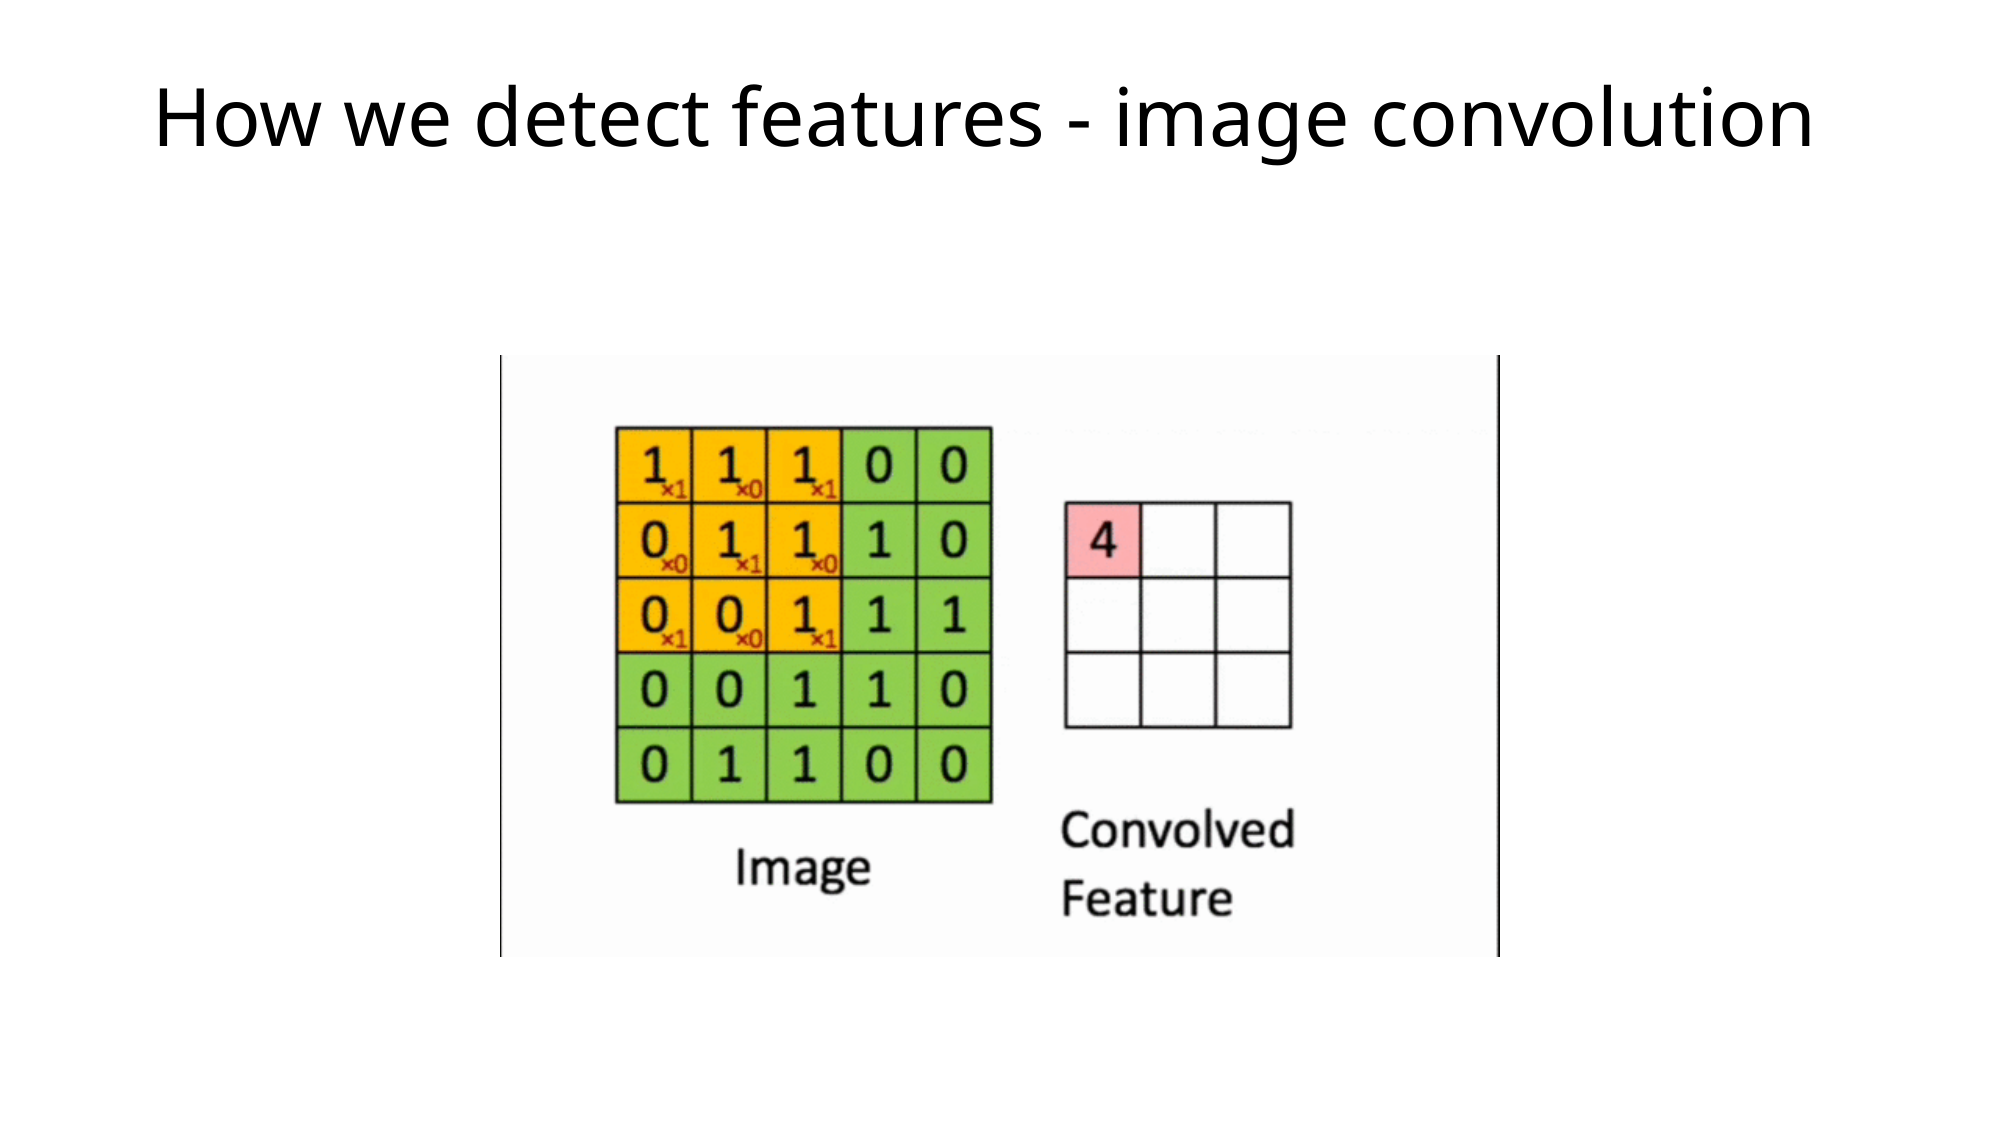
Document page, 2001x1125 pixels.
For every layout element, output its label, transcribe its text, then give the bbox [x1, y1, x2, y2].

title How we detect features - image convolution [137, 59, 1863, 278]
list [499, 355, 1500, 958]
